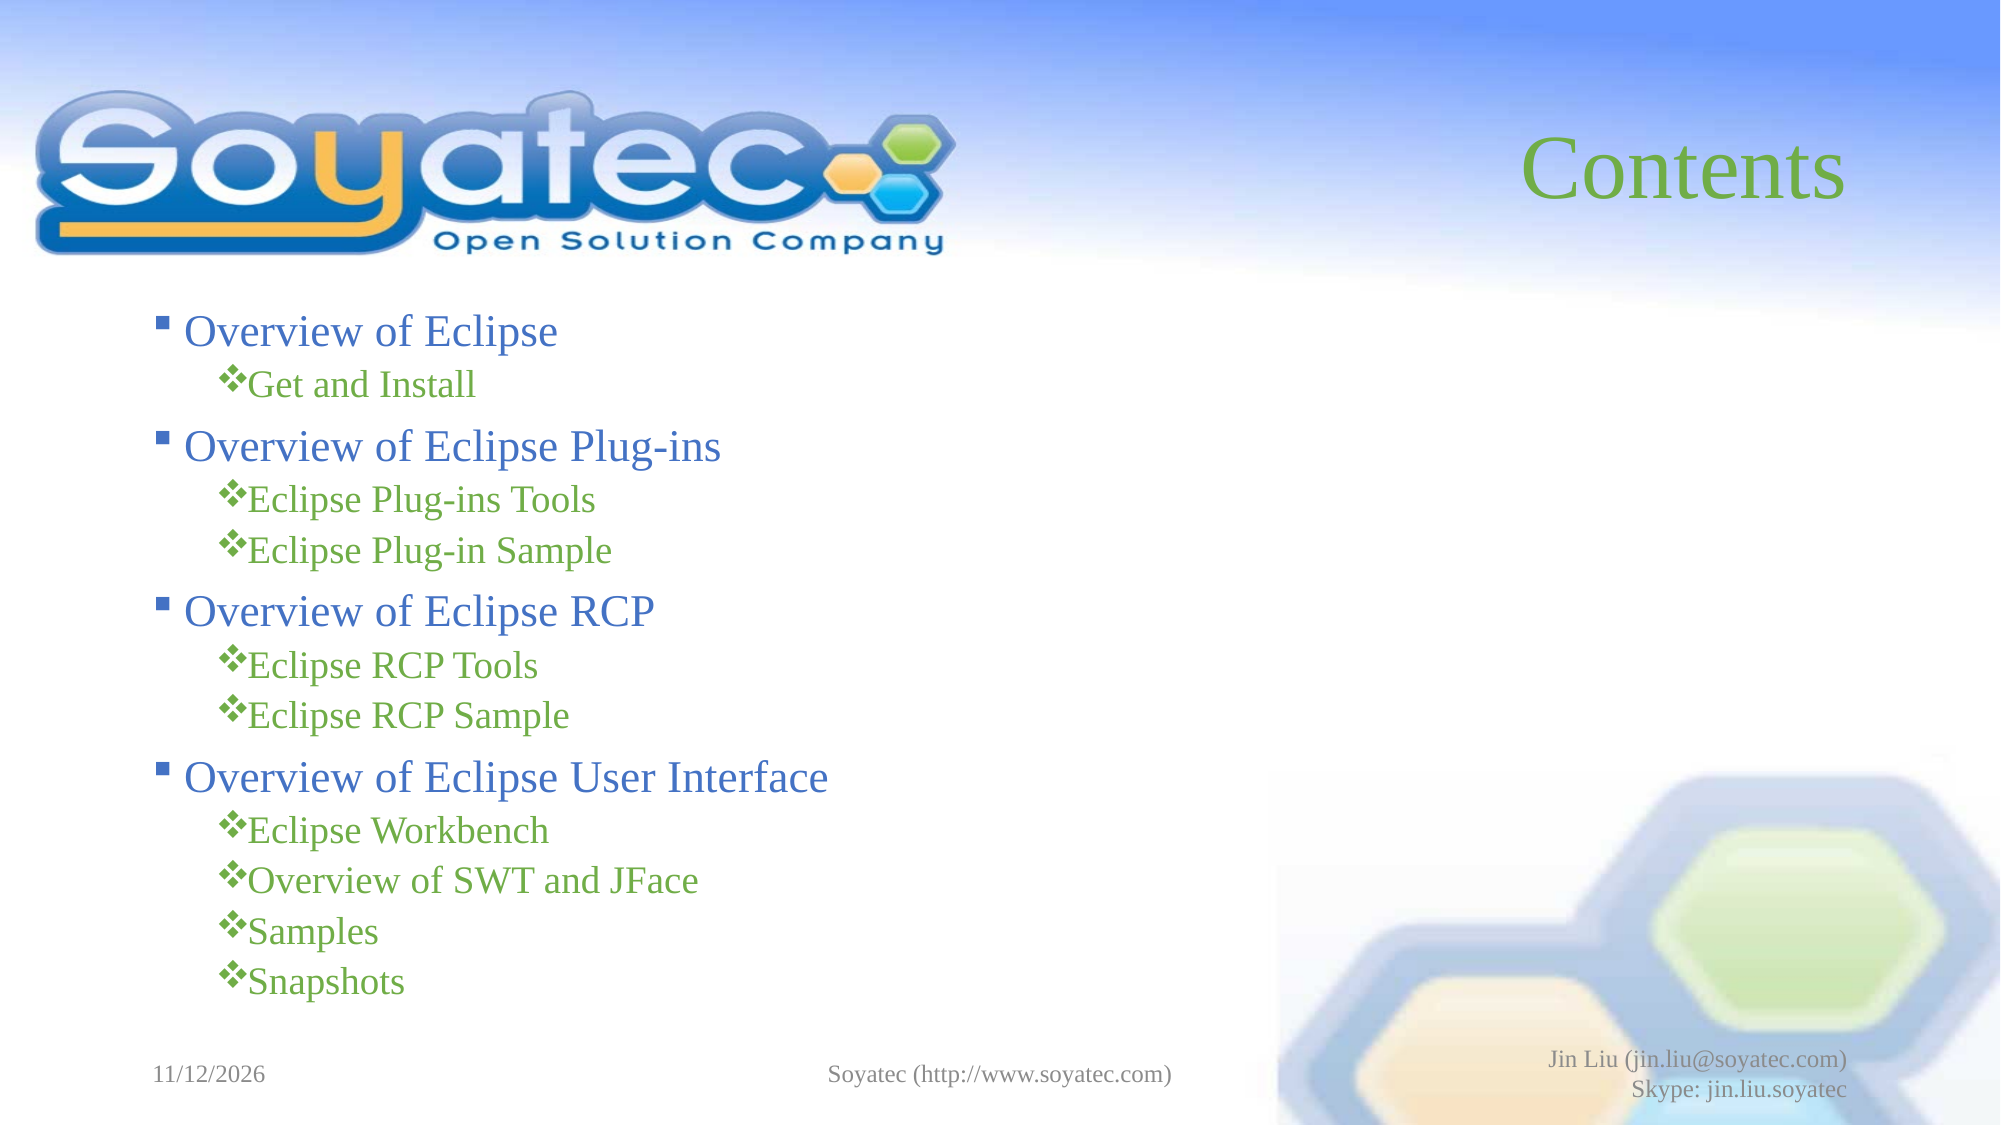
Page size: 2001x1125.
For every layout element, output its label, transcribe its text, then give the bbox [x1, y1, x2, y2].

slide_number Jin Liu (jin.liu@soyatec.com) Skype: jin.liu.soyatec [1412, 1042, 1863, 1103]
list Overview of Eclipse Get and Install Overview of Eclipse Plug-ins Eclipse Plug-ins Tools Eclipse Plug-in Sample Overview of Eclipse RCP Eclipse RCP Tools Eclipse RCP Sample Overview of Eclipse User Interface Eclipse Workbench Overview of SWT and JFace Samples Snapshots [137, 299, 1863, 1014]
picture [0, 0, 2001, 1125]
footer Soyatec (http://www.soyatec.com) [662, 1042, 1338, 1103]
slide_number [137, 1042, 588, 1103]
title Contents [968, 59, 1863, 278]
